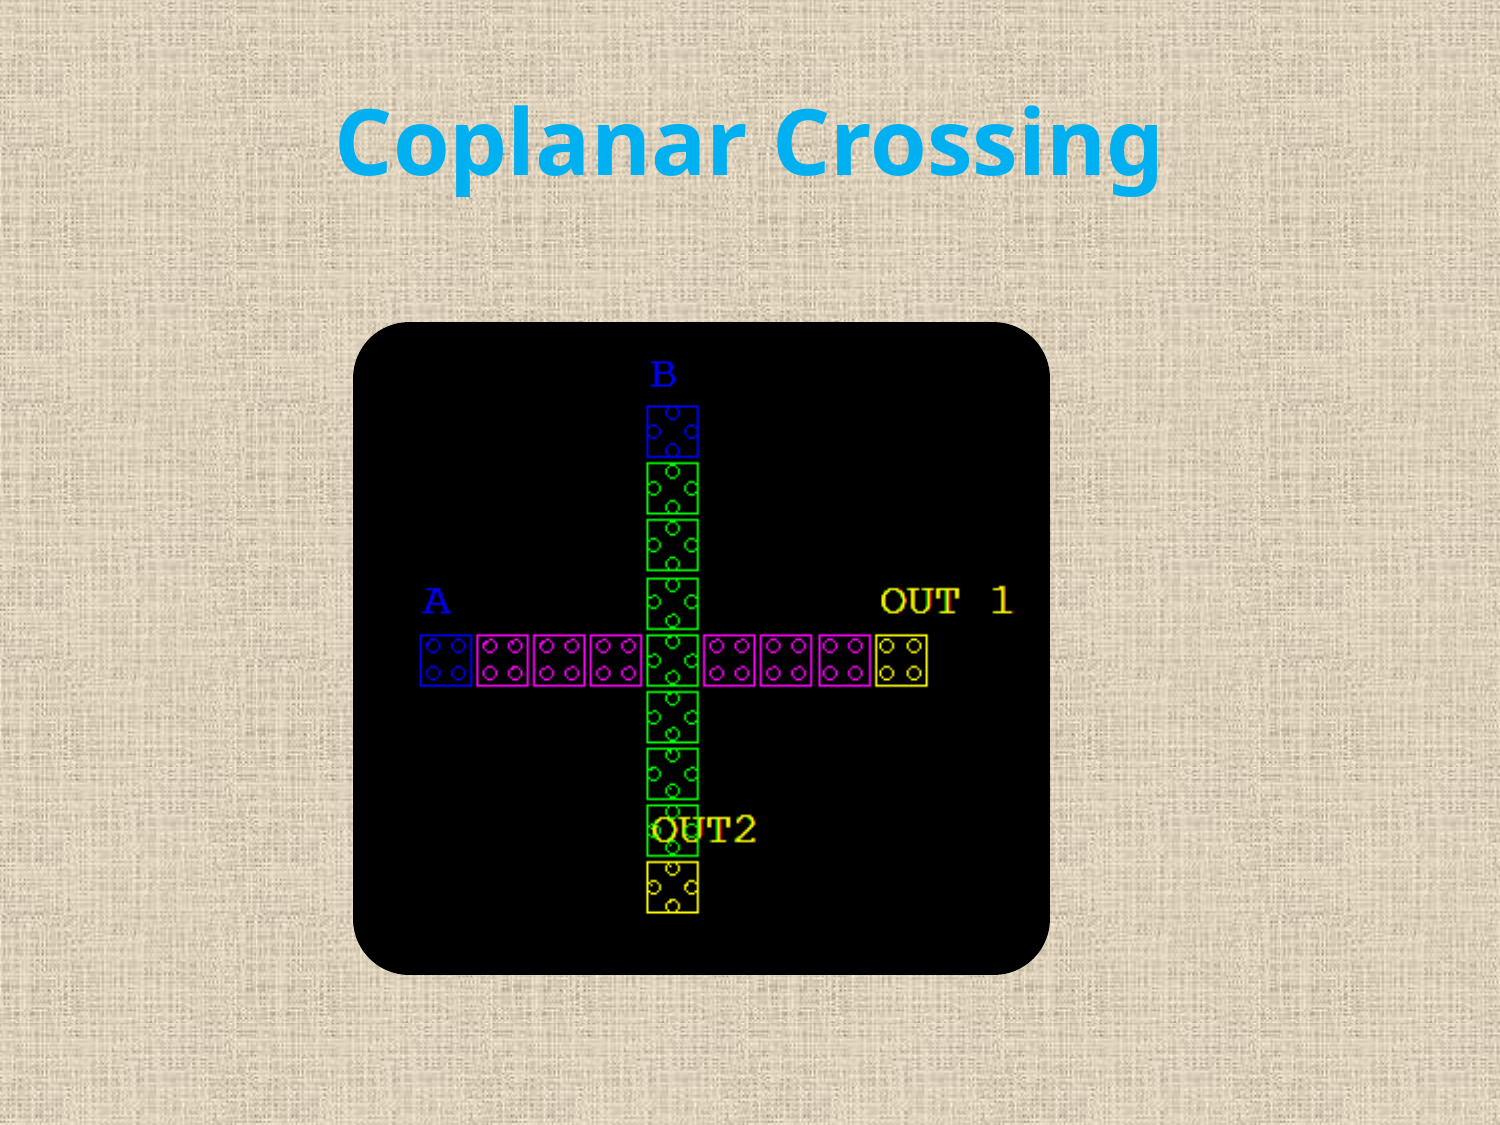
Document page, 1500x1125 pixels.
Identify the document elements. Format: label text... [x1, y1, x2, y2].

picture [0, 0, 1500, 1125]
title Coplanar Crossing [75, 45, 1425, 233]
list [352, 321, 1051, 976]
